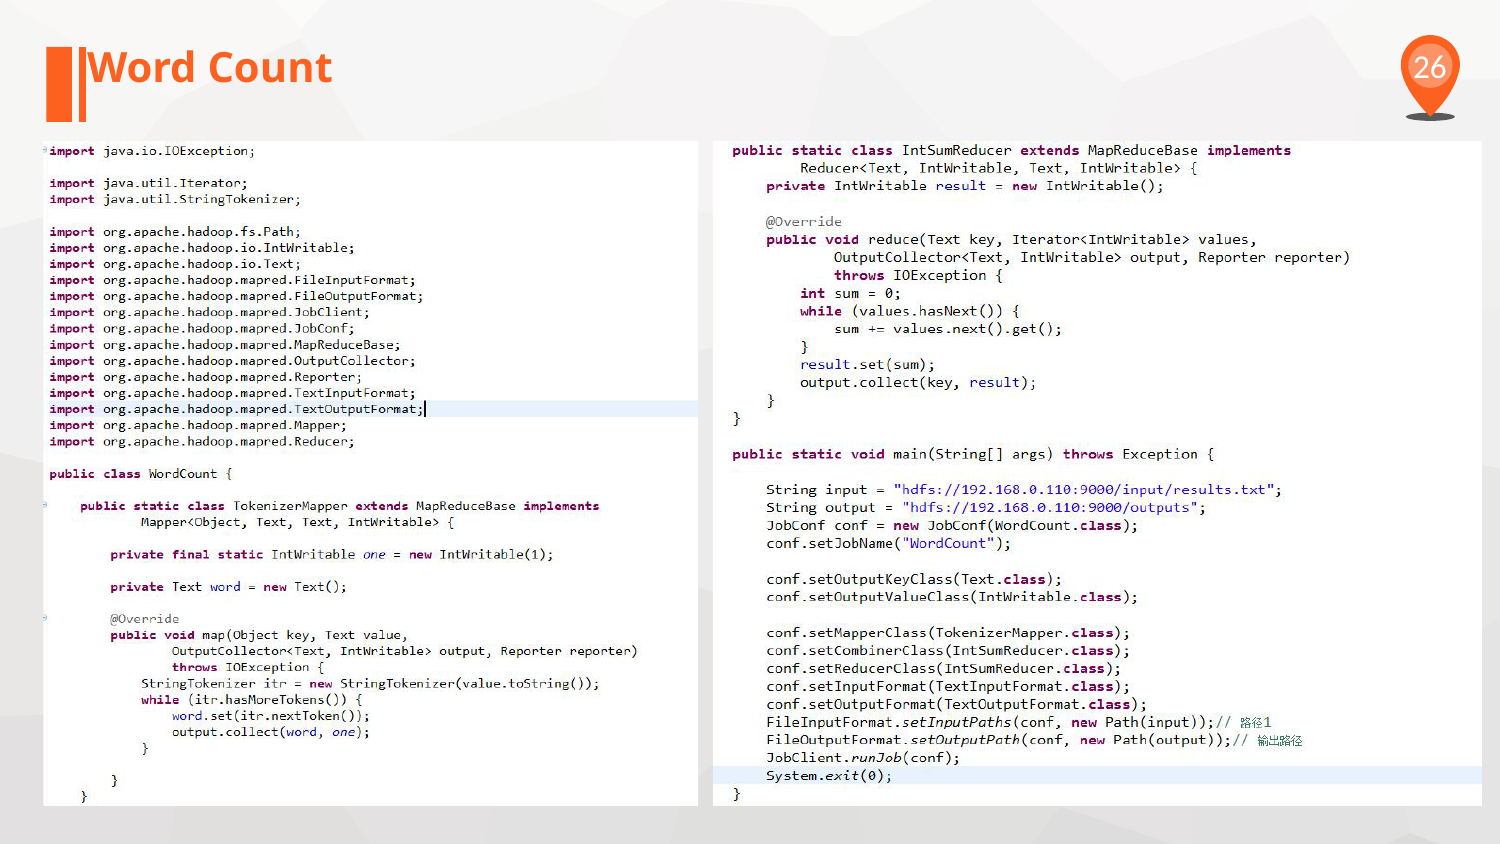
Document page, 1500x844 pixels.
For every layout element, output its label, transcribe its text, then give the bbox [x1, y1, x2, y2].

text_box [44, 45, 74, 124]
slide_number 26 [1254, 42, 1500, 88]
picture [0, 0, 1500, 844]
text_box Word Count [72, 33, 348, 99]
